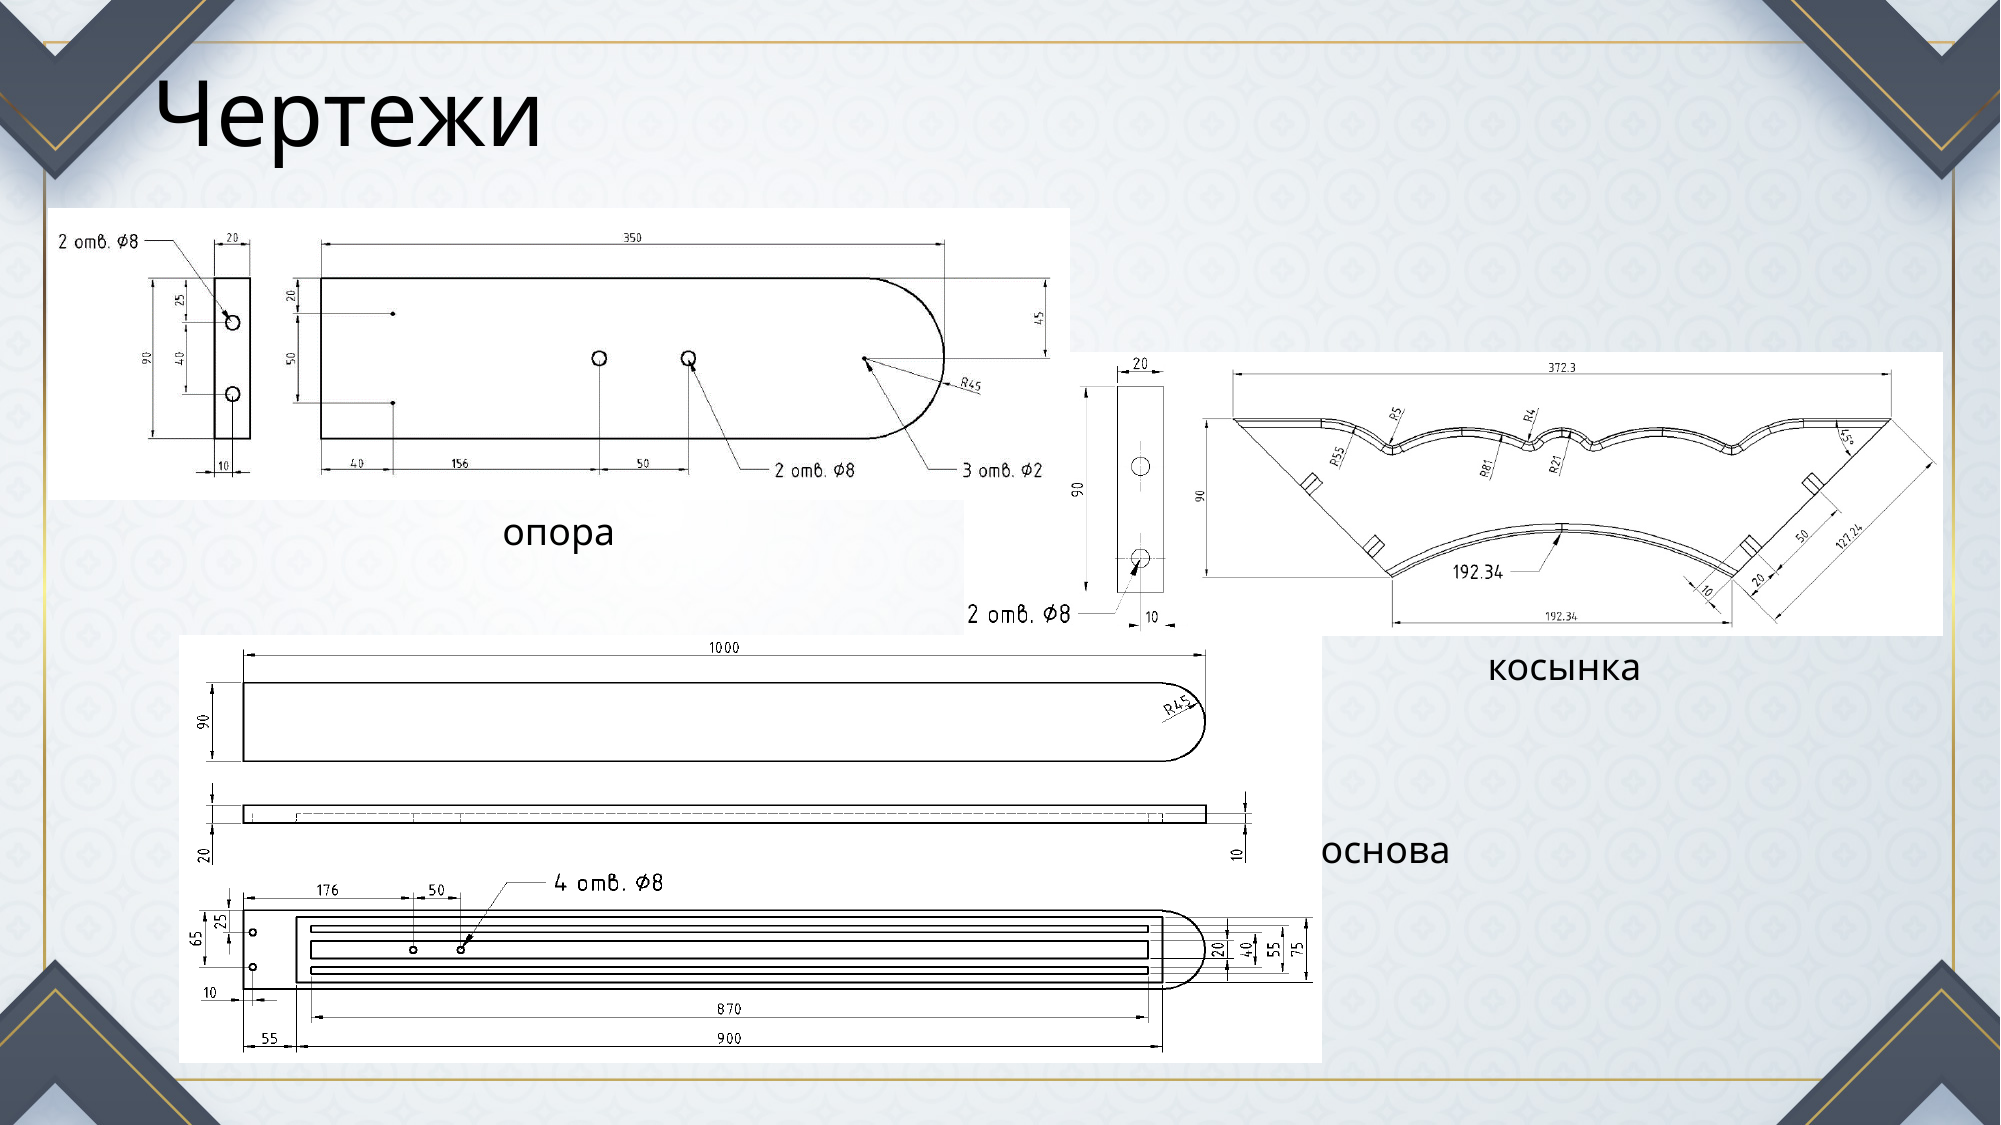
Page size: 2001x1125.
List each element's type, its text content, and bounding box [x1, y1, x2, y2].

text_box косынка [1472, 636, 1657, 696]
text_box основа [1322, 819, 1466, 879]
picture [0, 0, 2001, 1125]
text_box опора [487, 500, 631, 560]
text_box Чертежи [137, 59, 1863, 278]
